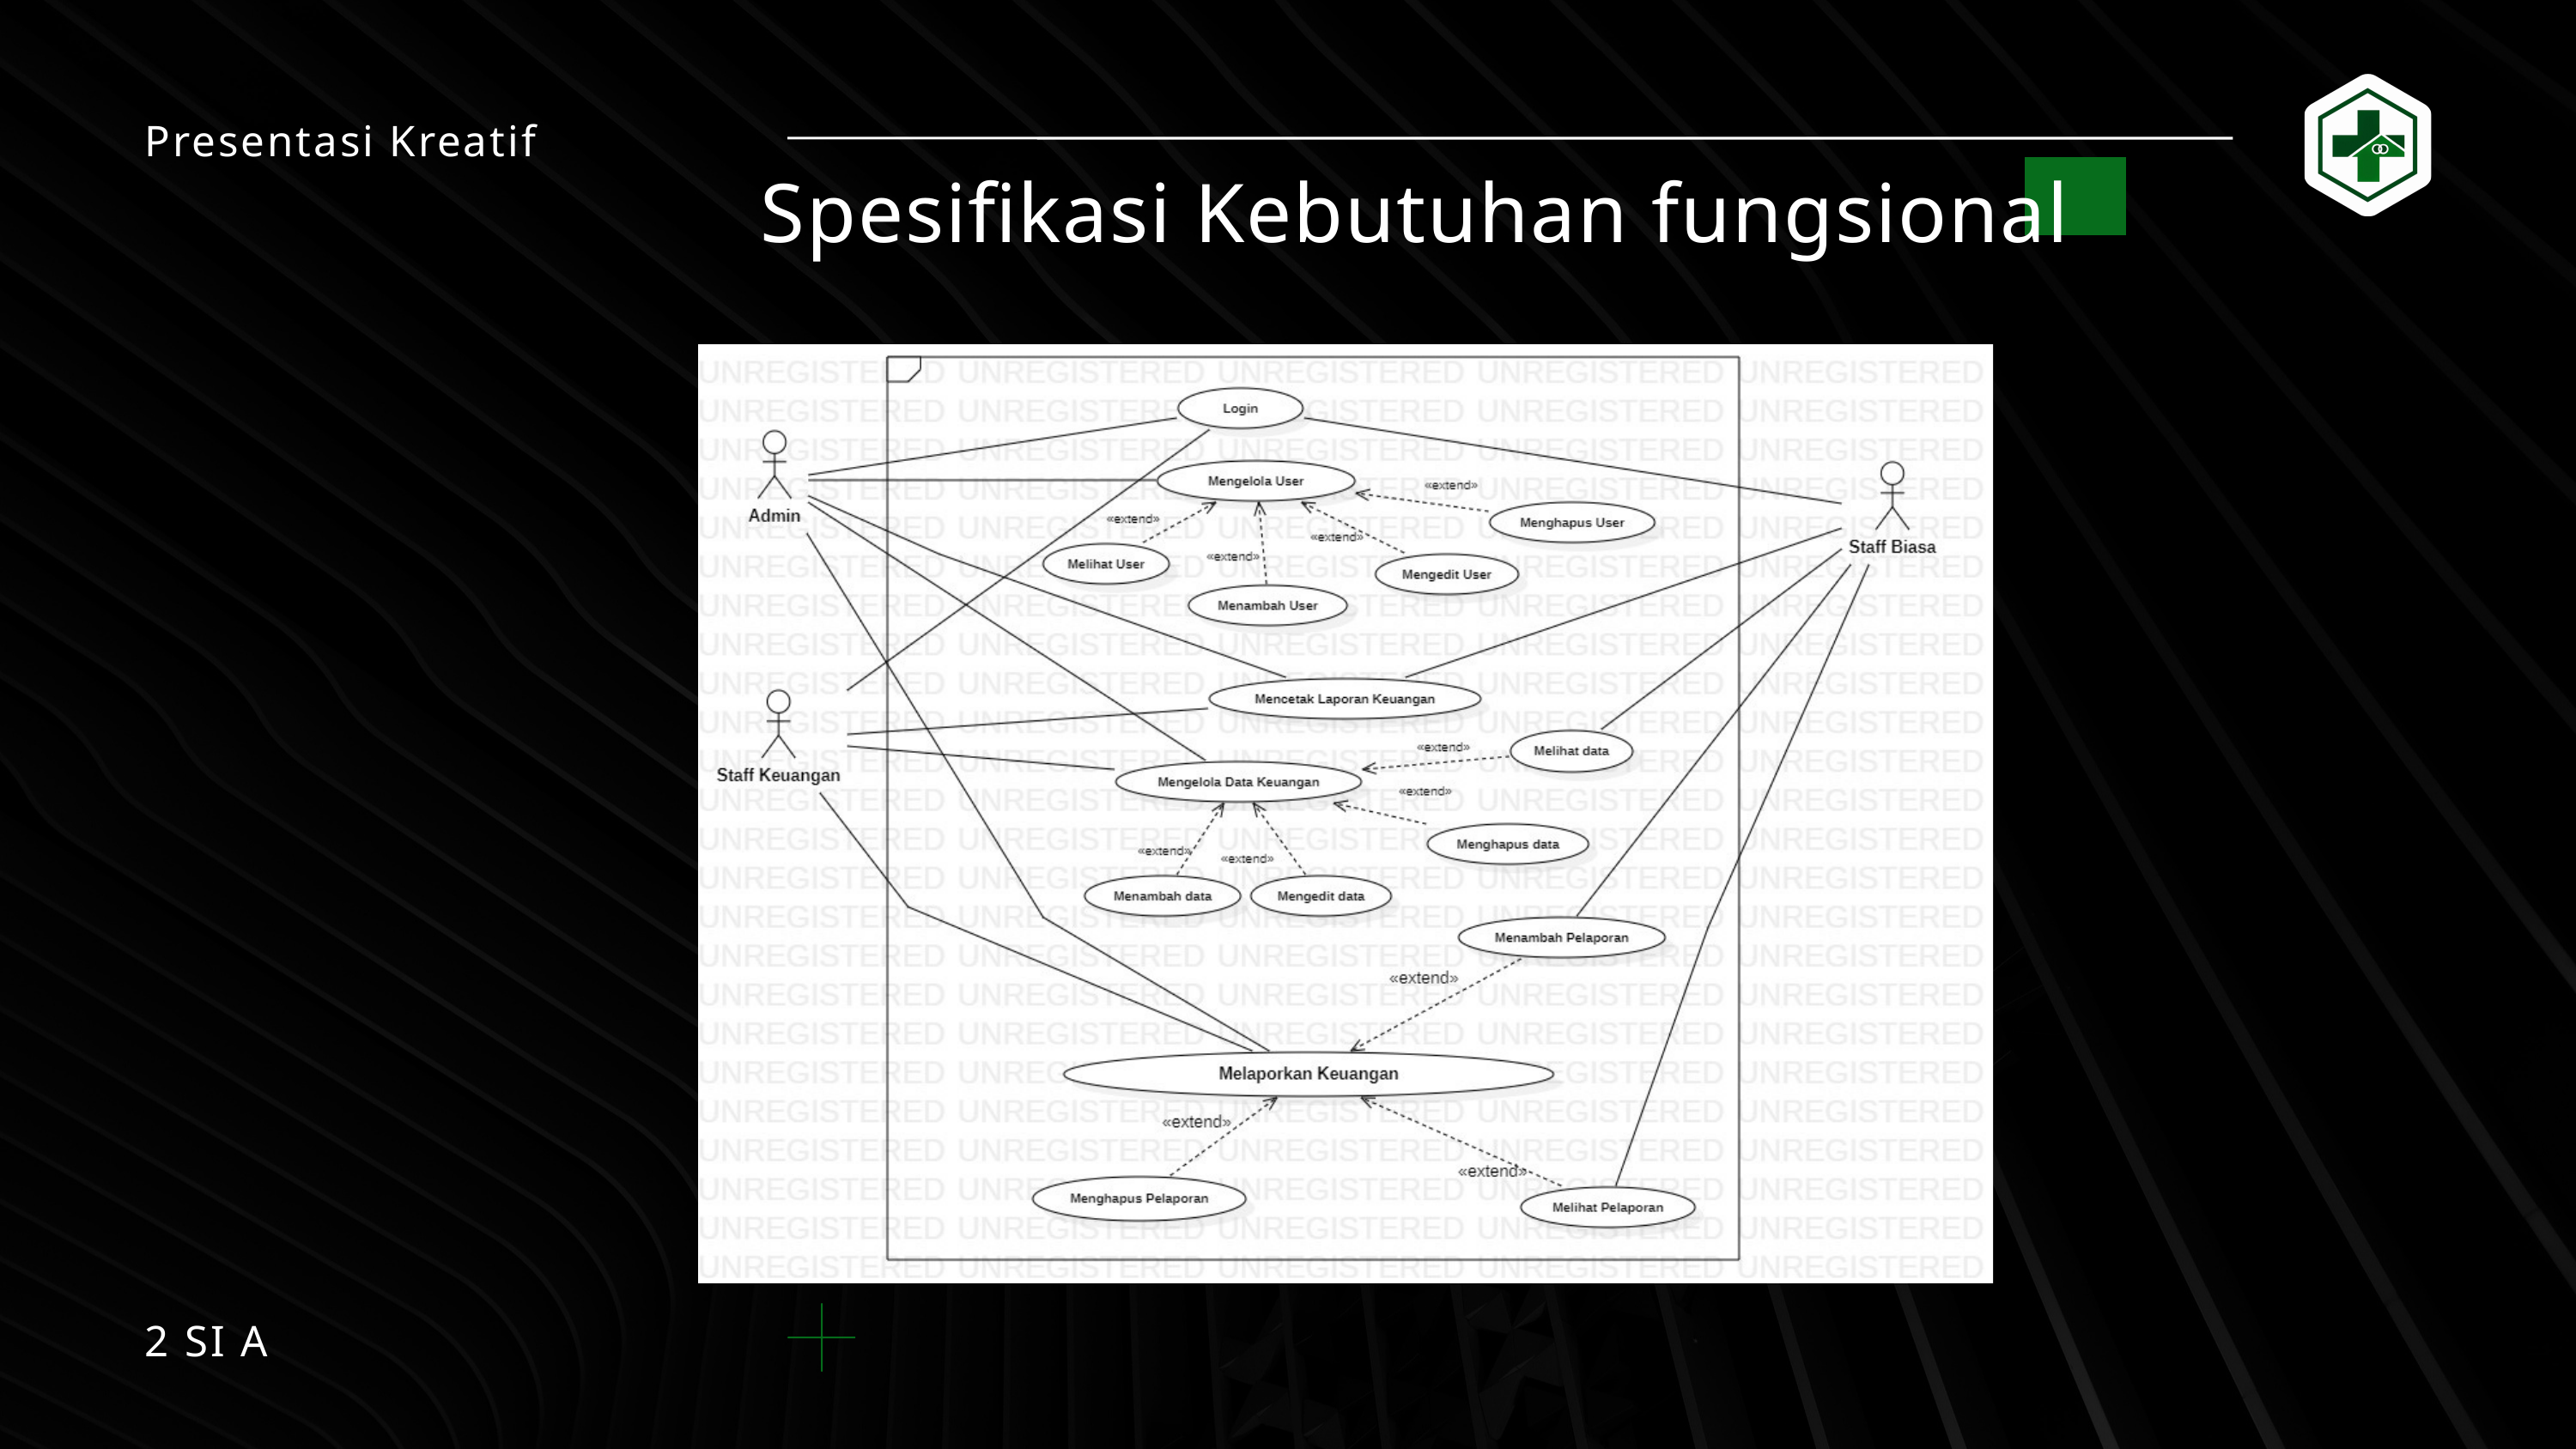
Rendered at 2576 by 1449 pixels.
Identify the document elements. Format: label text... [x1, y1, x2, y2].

text_box Spesifikasi Kebutuhan fungsional [306, 176, 2071, 259]
text_box Presentasi Kreatif [144, 106, 806, 166]
text_box [787, 1303, 856, 1372]
text_box [2304, 74, 2432, 216]
text_box [698, 344, 1994, 1283]
text_box 2 SI A [144, 1305, 670, 1365]
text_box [2024, 156, 2127, 236]
text_box [0, 0, 2576, 1449]
